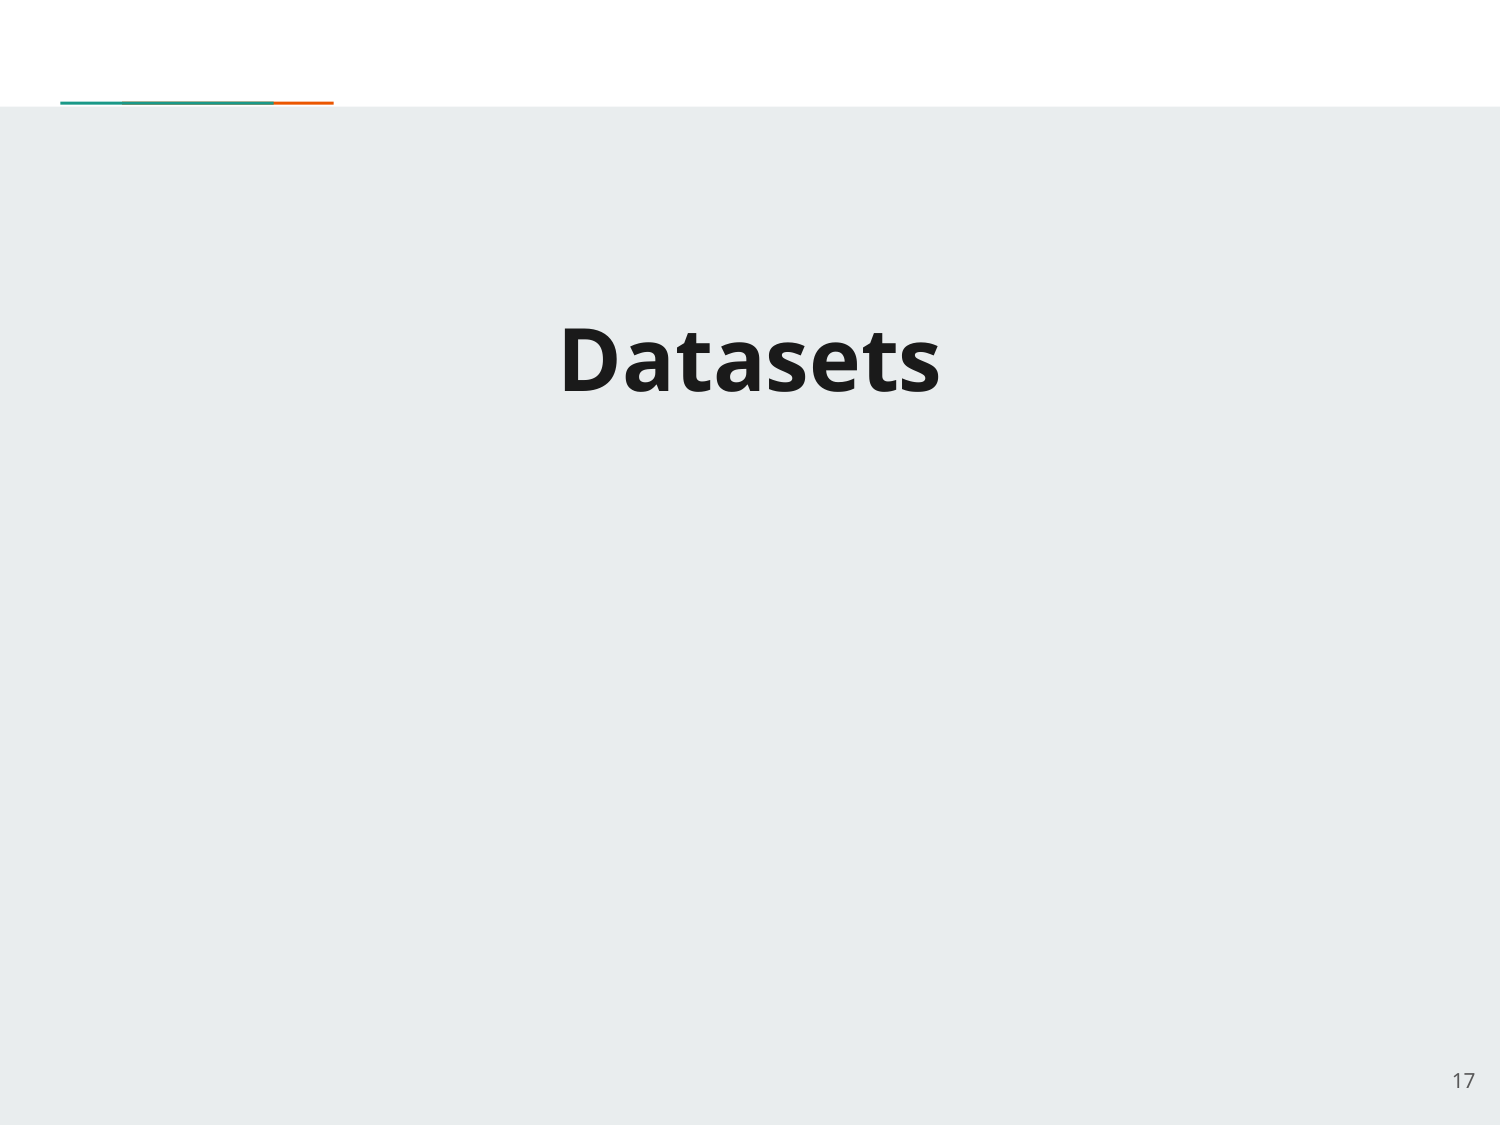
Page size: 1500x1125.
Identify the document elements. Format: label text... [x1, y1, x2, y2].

title Datasets [119, 289, 1381, 654]
slide_number ‹#› [1400, 1038, 1491, 1125]
